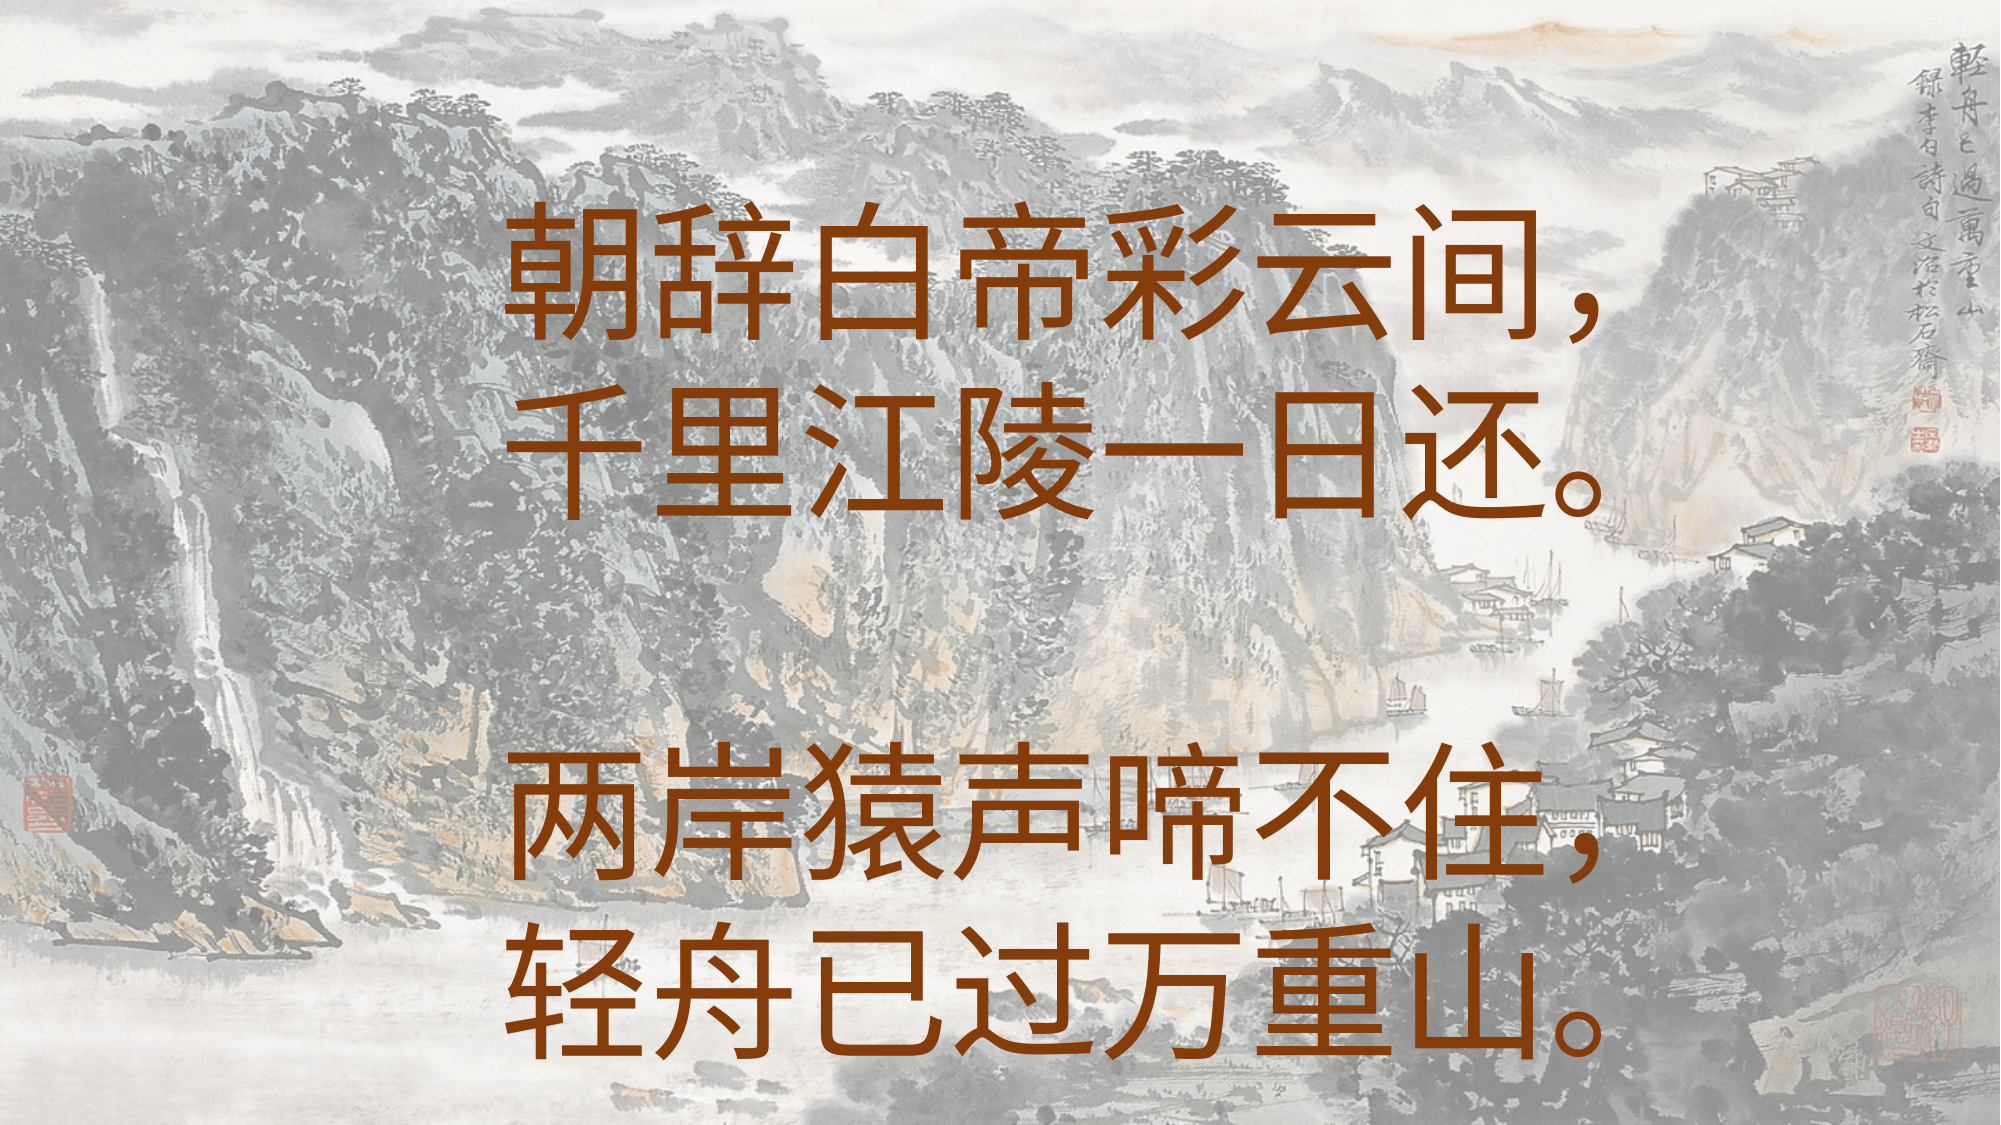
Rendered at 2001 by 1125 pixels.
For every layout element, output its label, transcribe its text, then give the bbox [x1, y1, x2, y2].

text_box 朝辞白帝彩云间， 千里江陵一日还。 两岸猿声啼不住， 轻舟已过万重山。 [484, 171, 1683, 1125]
